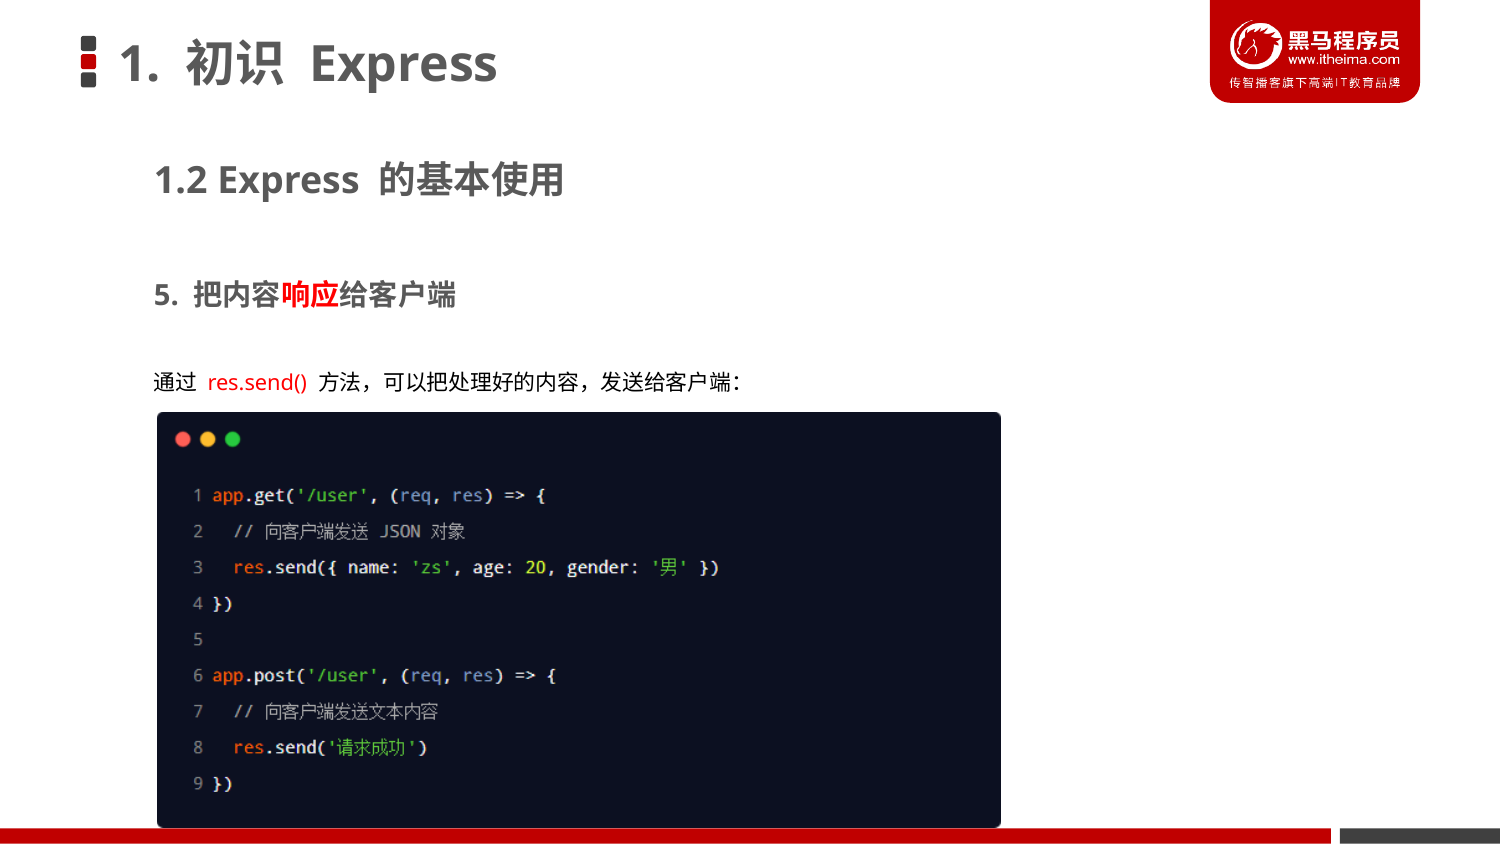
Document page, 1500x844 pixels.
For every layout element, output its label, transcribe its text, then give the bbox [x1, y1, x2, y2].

picture [157, 412, 1001, 828]
text_box 5. 把内容响应给客户端 [139, 273, 1204, 320]
title 1. 初识 Express [103, 0, 1209, 130]
list 通过 res.send() 方法，可以把处理好的内容，发送给客户端： [139, 348, 1397, 413]
picture [1211, 11, 1419, 97]
list 1.2 Express 的基本使用 [139, 153, 1209, 243]
